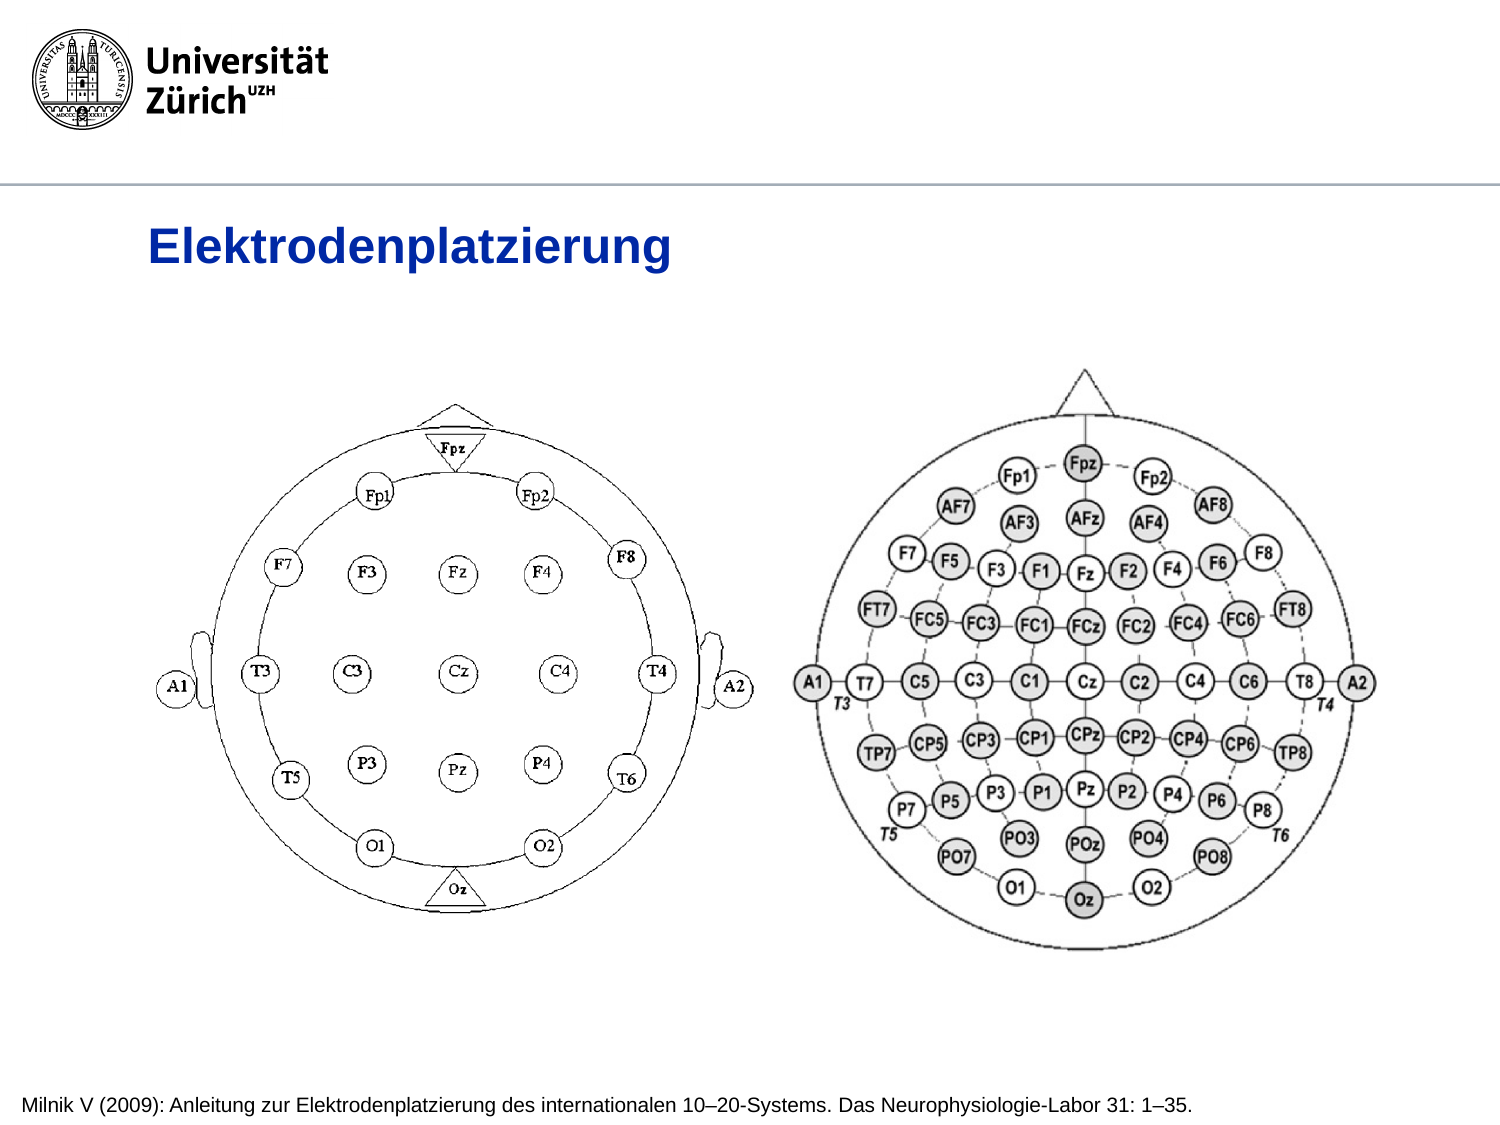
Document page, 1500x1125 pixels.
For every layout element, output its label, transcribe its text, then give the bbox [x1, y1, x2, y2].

picture [147, 382, 768, 923]
picture [26, 23, 334, 136]
title Elektrodenplatzierung [147, 208, 1353, 291]
picture [785, 361, 1399, 960]
text_box Milnik V (2009): Anleitung zur Elektrodenplatzierung des internationalen 10–20-Systems. Das Neurophysiologie-Labor 31: 1–35. [6, 1084, 1208, 1125]
